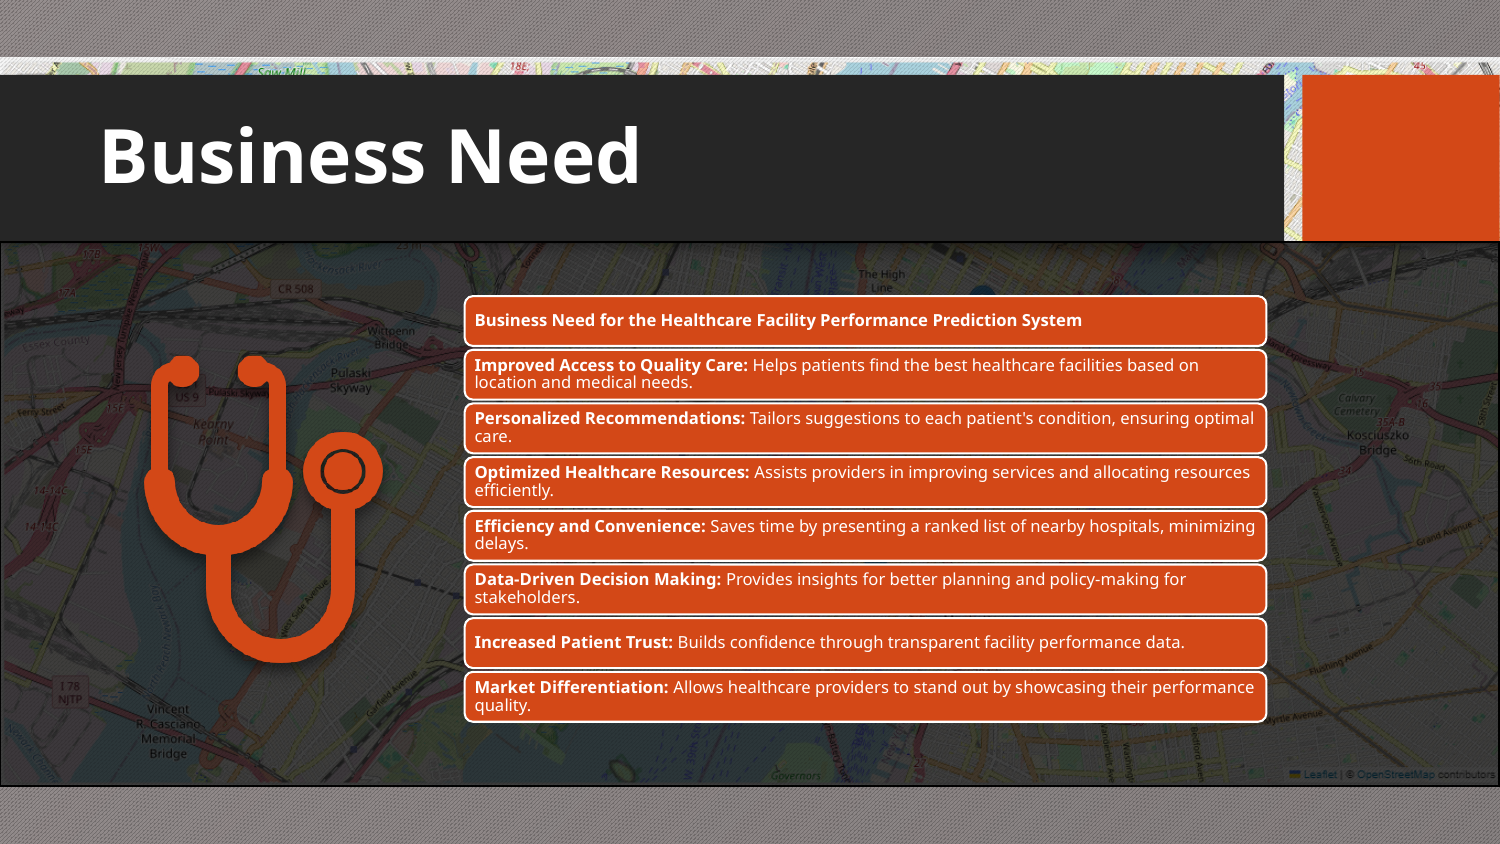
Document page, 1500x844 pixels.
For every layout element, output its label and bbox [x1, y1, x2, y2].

text_box [464, 287, 1267, 731]
picture [0, 0, 1500, 844]
